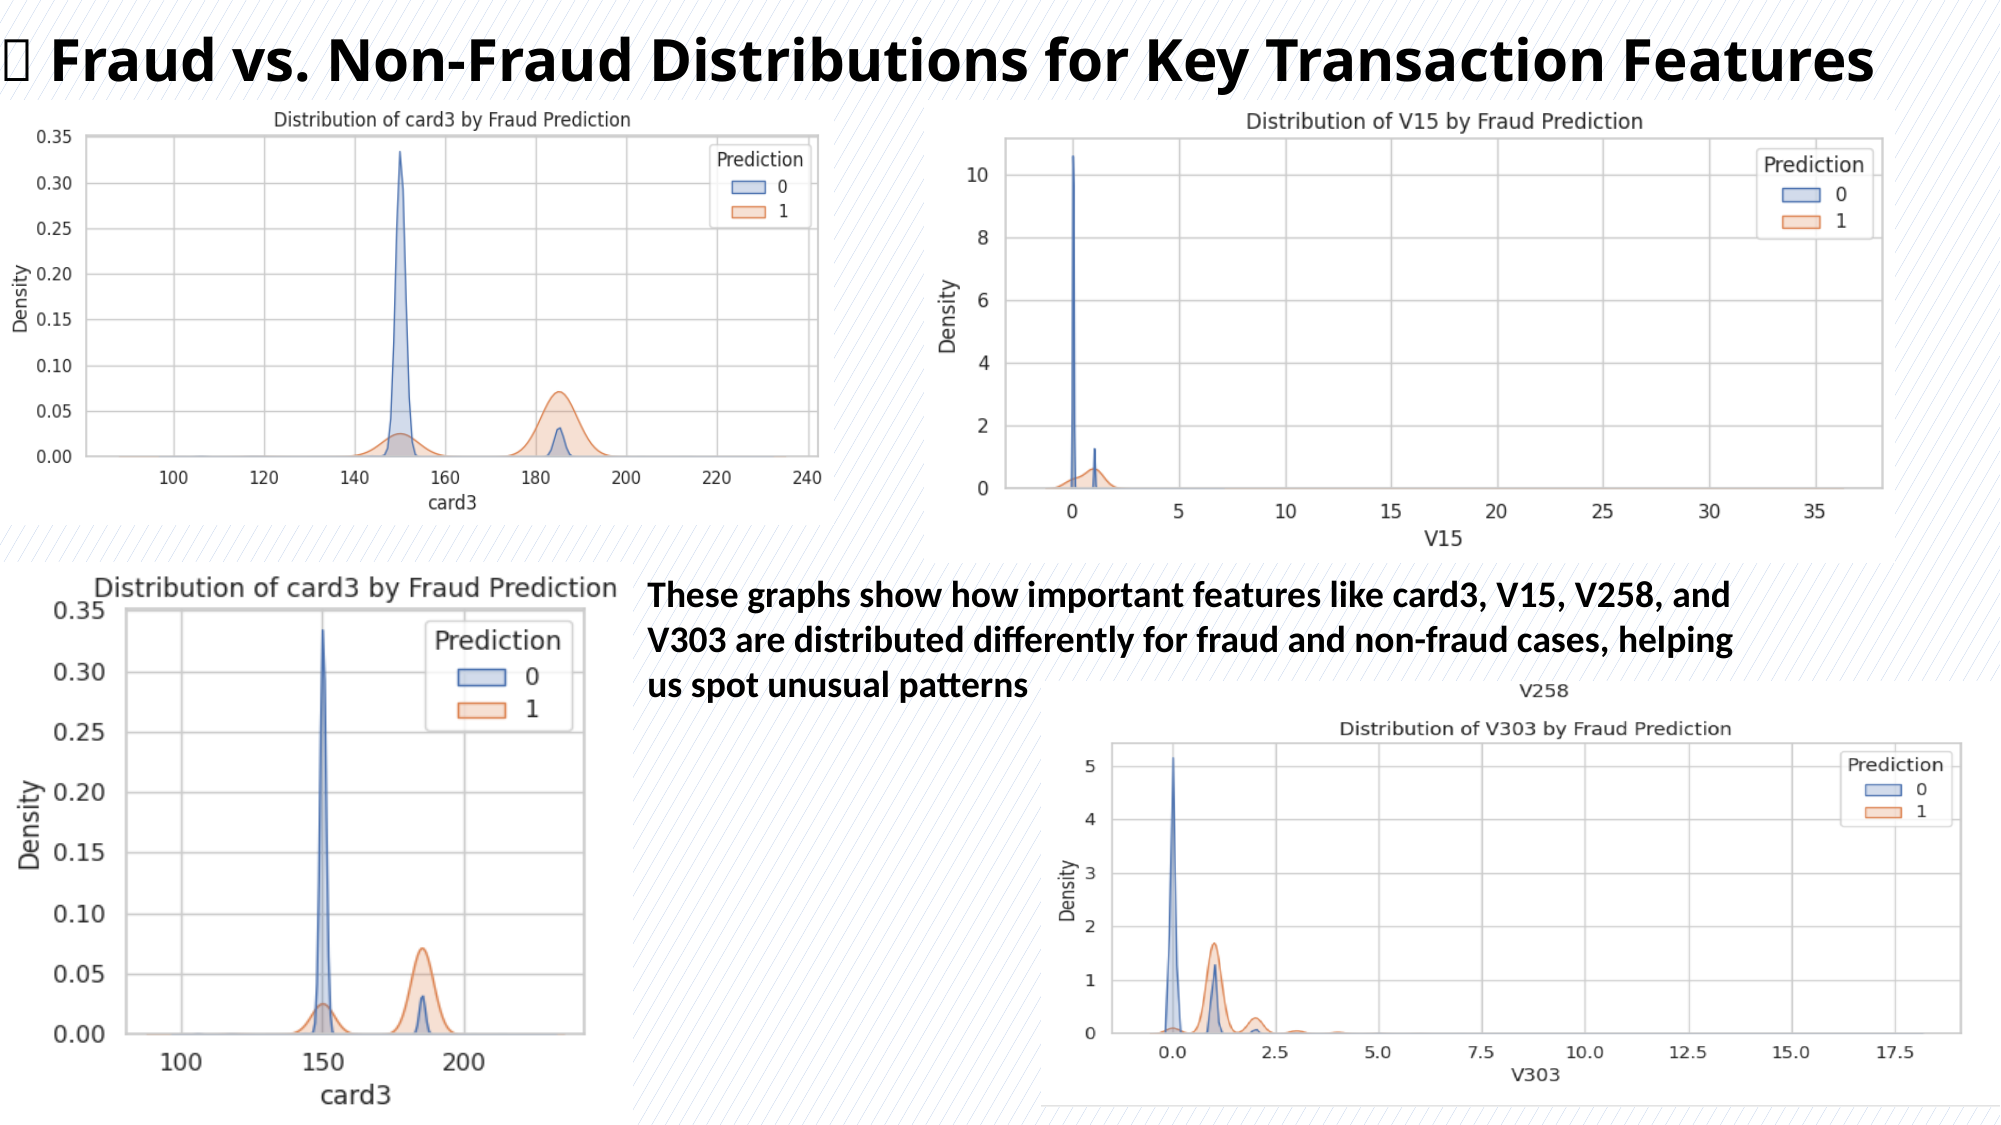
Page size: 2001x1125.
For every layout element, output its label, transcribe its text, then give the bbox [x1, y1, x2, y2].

picture [1041, 681, 2000, 1107]
picture [924, 100, 1895, 563]
picture [0, 100, 834, 525]
picture [0, 562, 633, 1125]
text_box These graphs show how important features like card3, V15, V258, and V303 are distributed differently for fraud and non-fraud cases, helping us spot unusual patterns [633, 562, 1771, 713]
title 🚀 Fraud vs. Non-Fraud Distributions for Key Transaction Features [0, 0, 2000, 172]
